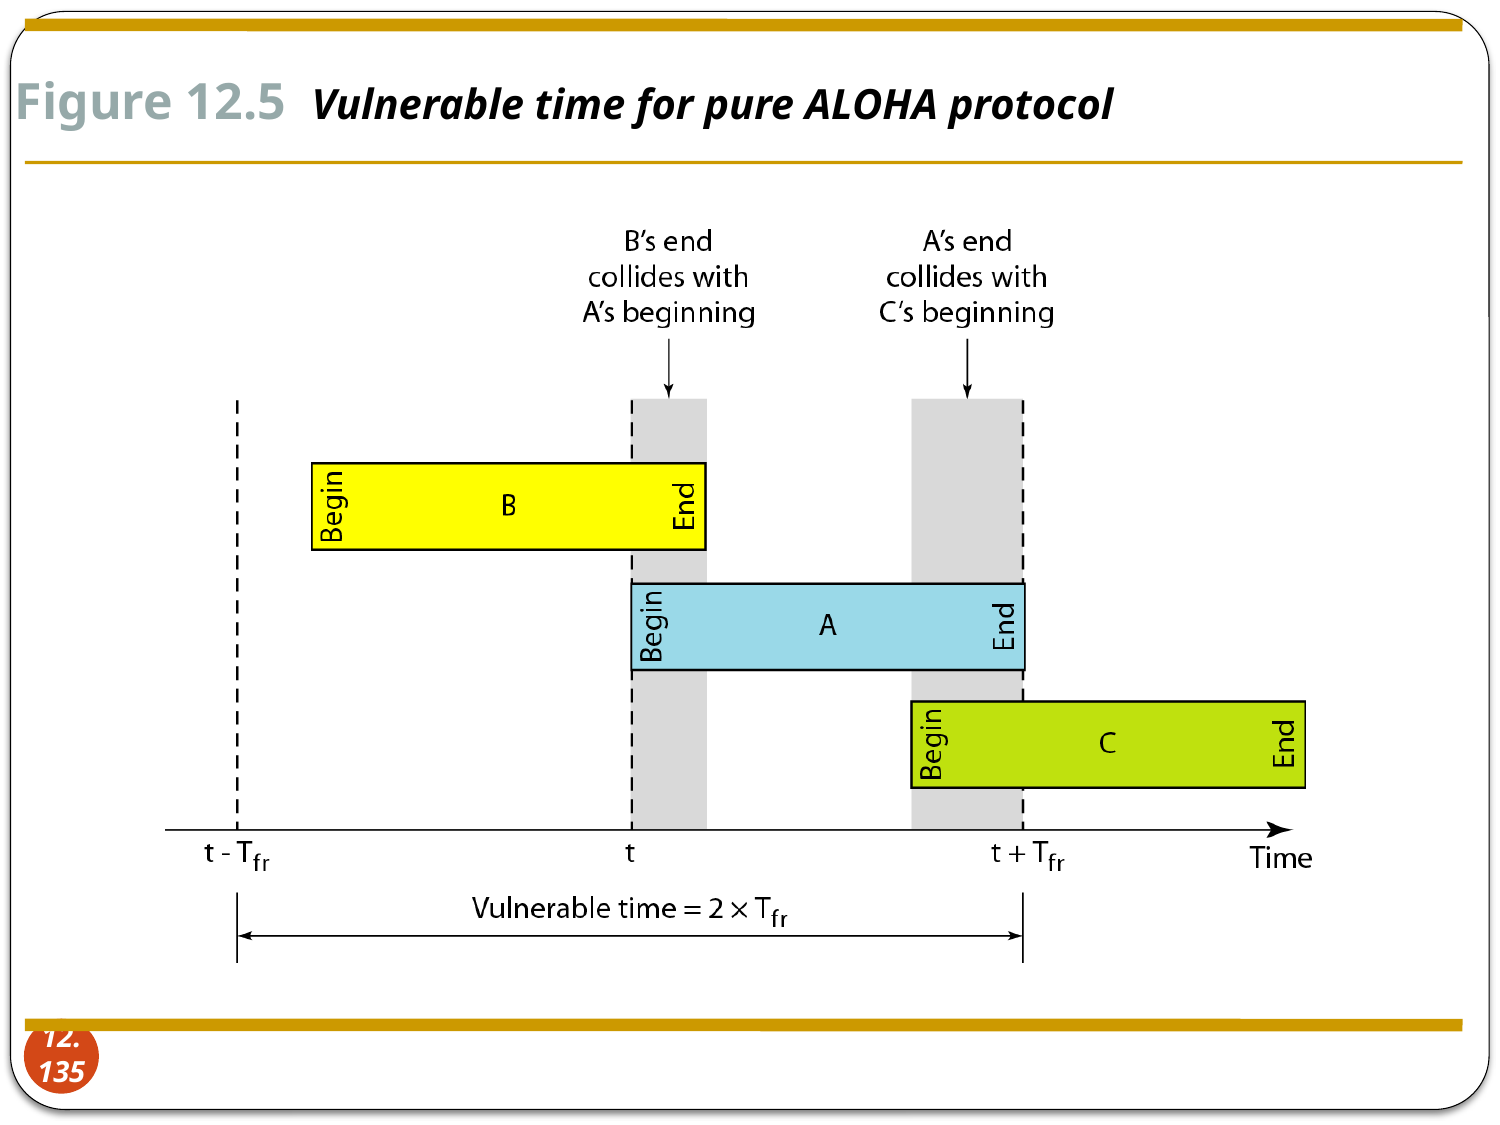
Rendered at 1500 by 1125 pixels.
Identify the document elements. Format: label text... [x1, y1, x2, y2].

picture [165, 225, 1313, 963]
slide_number 12.135 [42, 1018, 81, 1024]
slide_number 12.135 [23, 1025, 99, 1094]
text_box Figure 12.5 Vulnerable time for pure ALOHA protocol [0, 62, 1129, 138]
